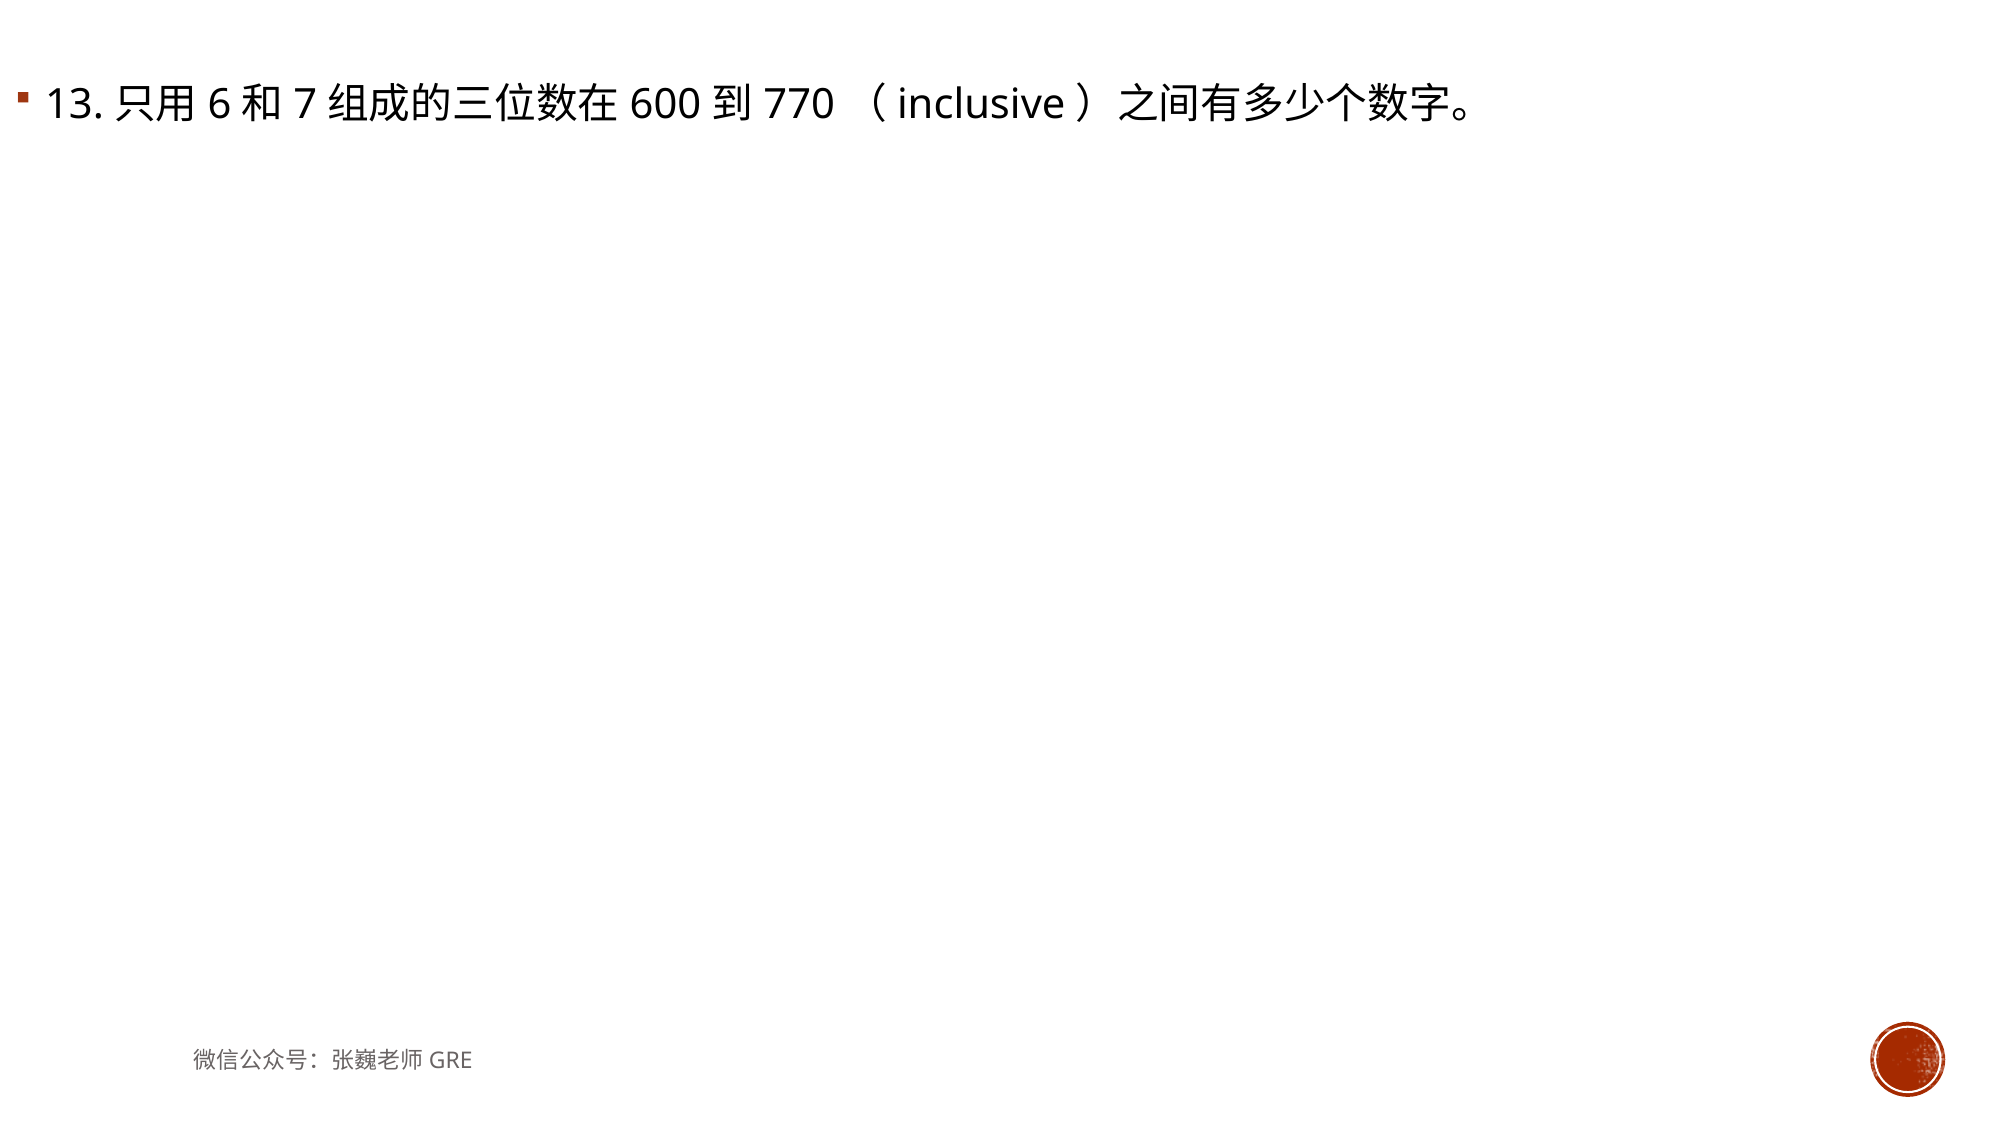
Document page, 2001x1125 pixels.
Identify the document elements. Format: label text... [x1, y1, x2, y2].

footer 微信公众号：张巍老师GRE [178, 1028, 1217, 1089]
list 13.只用6和7组成的三位数在600到770（inclusive）之间有多少个数字。 [0, 0, 2000, 1013]
